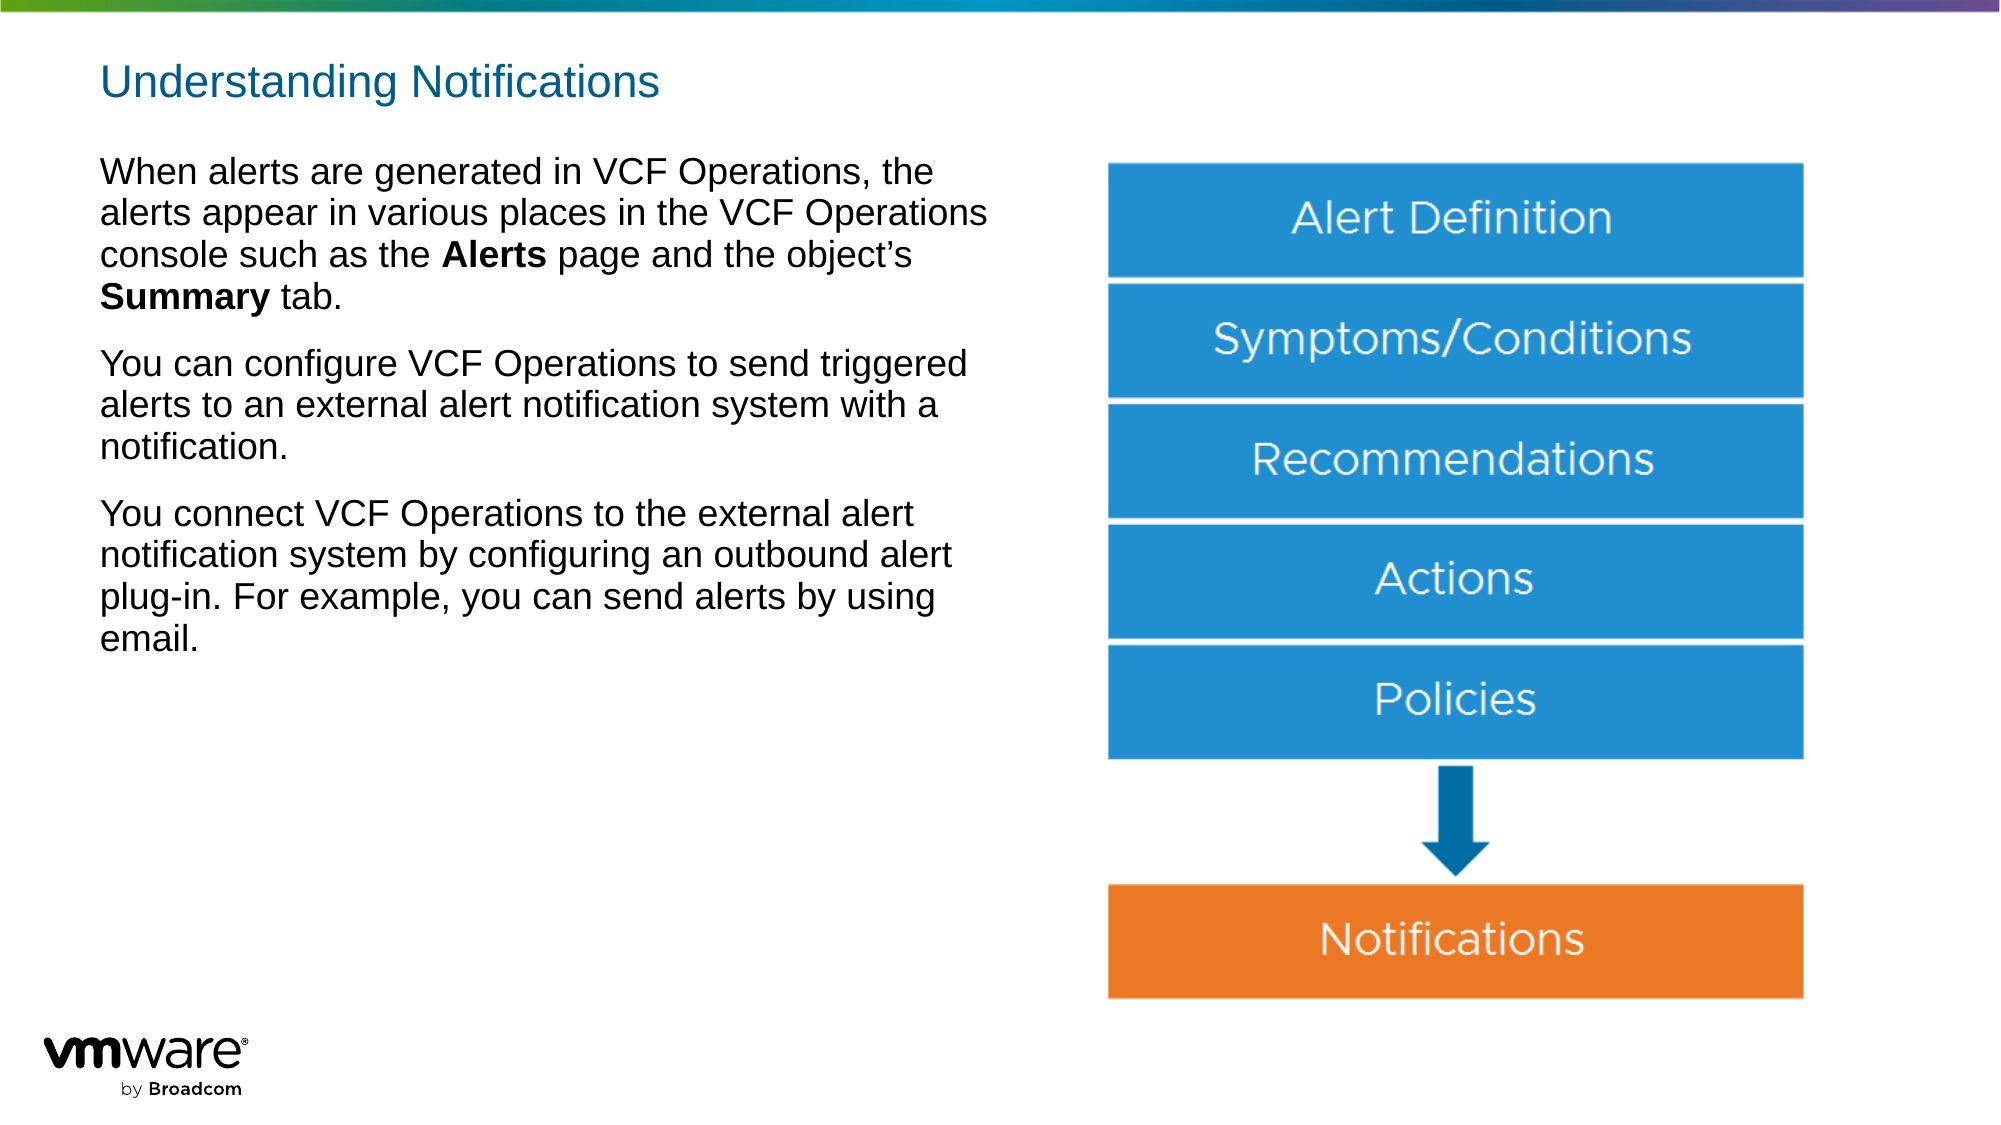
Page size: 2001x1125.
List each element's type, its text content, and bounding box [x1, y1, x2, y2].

list When alerts are generated in VCF Operations, the alerts appear in various places in the VCF Operations console such as the Alerts page and the object’s Summary tab. You can configure VCF Operations to send triggered alerts to an external alert notification system with a notification. You connect VCF Operations to the external alert notification system by configuring an outbound alert plug-in. For example, you can send alerts by using email. [99, 149, 989, 1012]
picture [0, 0, 2000, 30]
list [1096, 149, 1815, 1012]
title Understanding Notifications [99, 54, 1900, 113]
